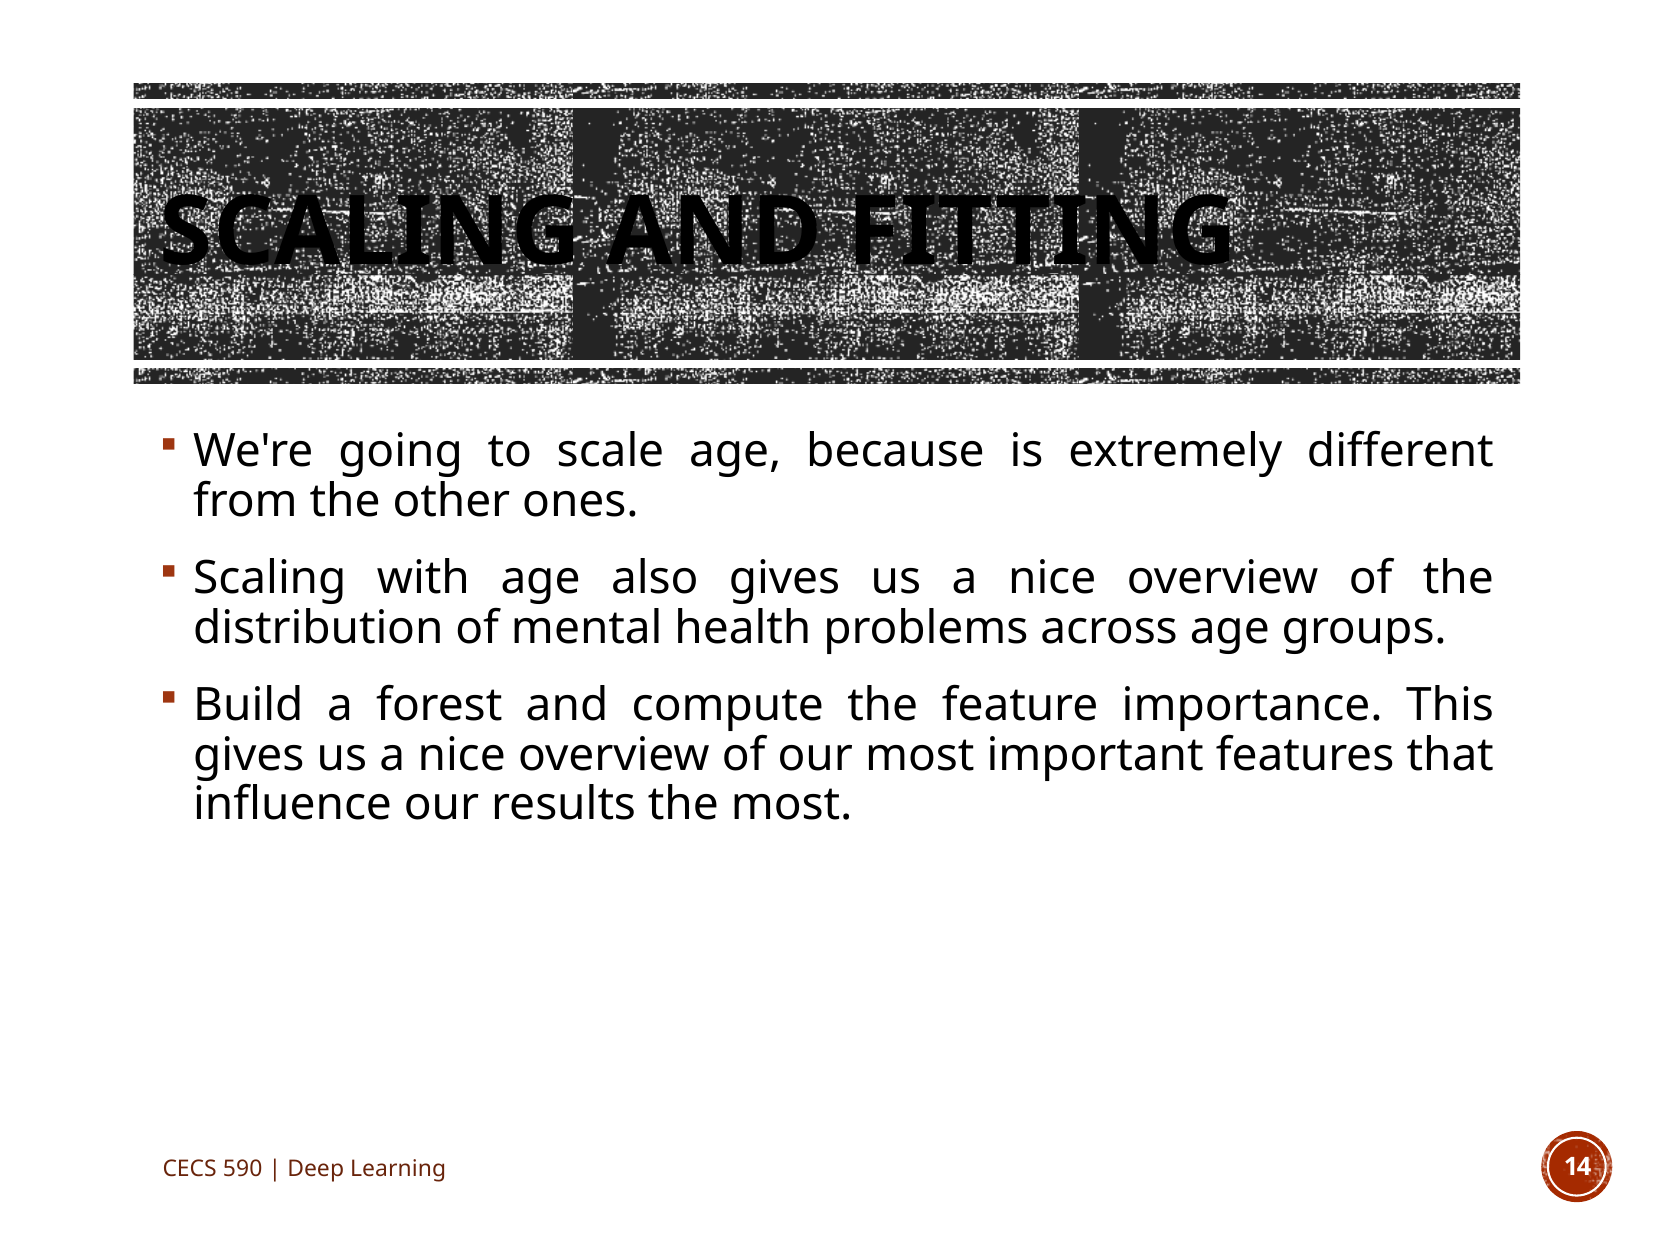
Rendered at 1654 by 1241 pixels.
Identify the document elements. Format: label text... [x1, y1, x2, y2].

text_box [132, 83, 1521, 99]
slide_number 14 [1534, 1134, 1621, 1201]
list We're going to scale age, because is extremely different from the other ones. Scaling with age also gives us a nice overview of the distribution of mental health problems across age groups. Build a forest and compute the feature importance. This gives us a nice overview of our most important features that influence our results the most. [145, 419, 1510, 1117]
title Scaling and fitting [145, 87, 1510, 379]
text_box [132, 108, 145, 360]
text_box [132, 368, 1521, 384]
footer CECS 590 | Deep Learning [147, 1134, 1006, 1201]
text_box [1510, 108, 1521, 360]
